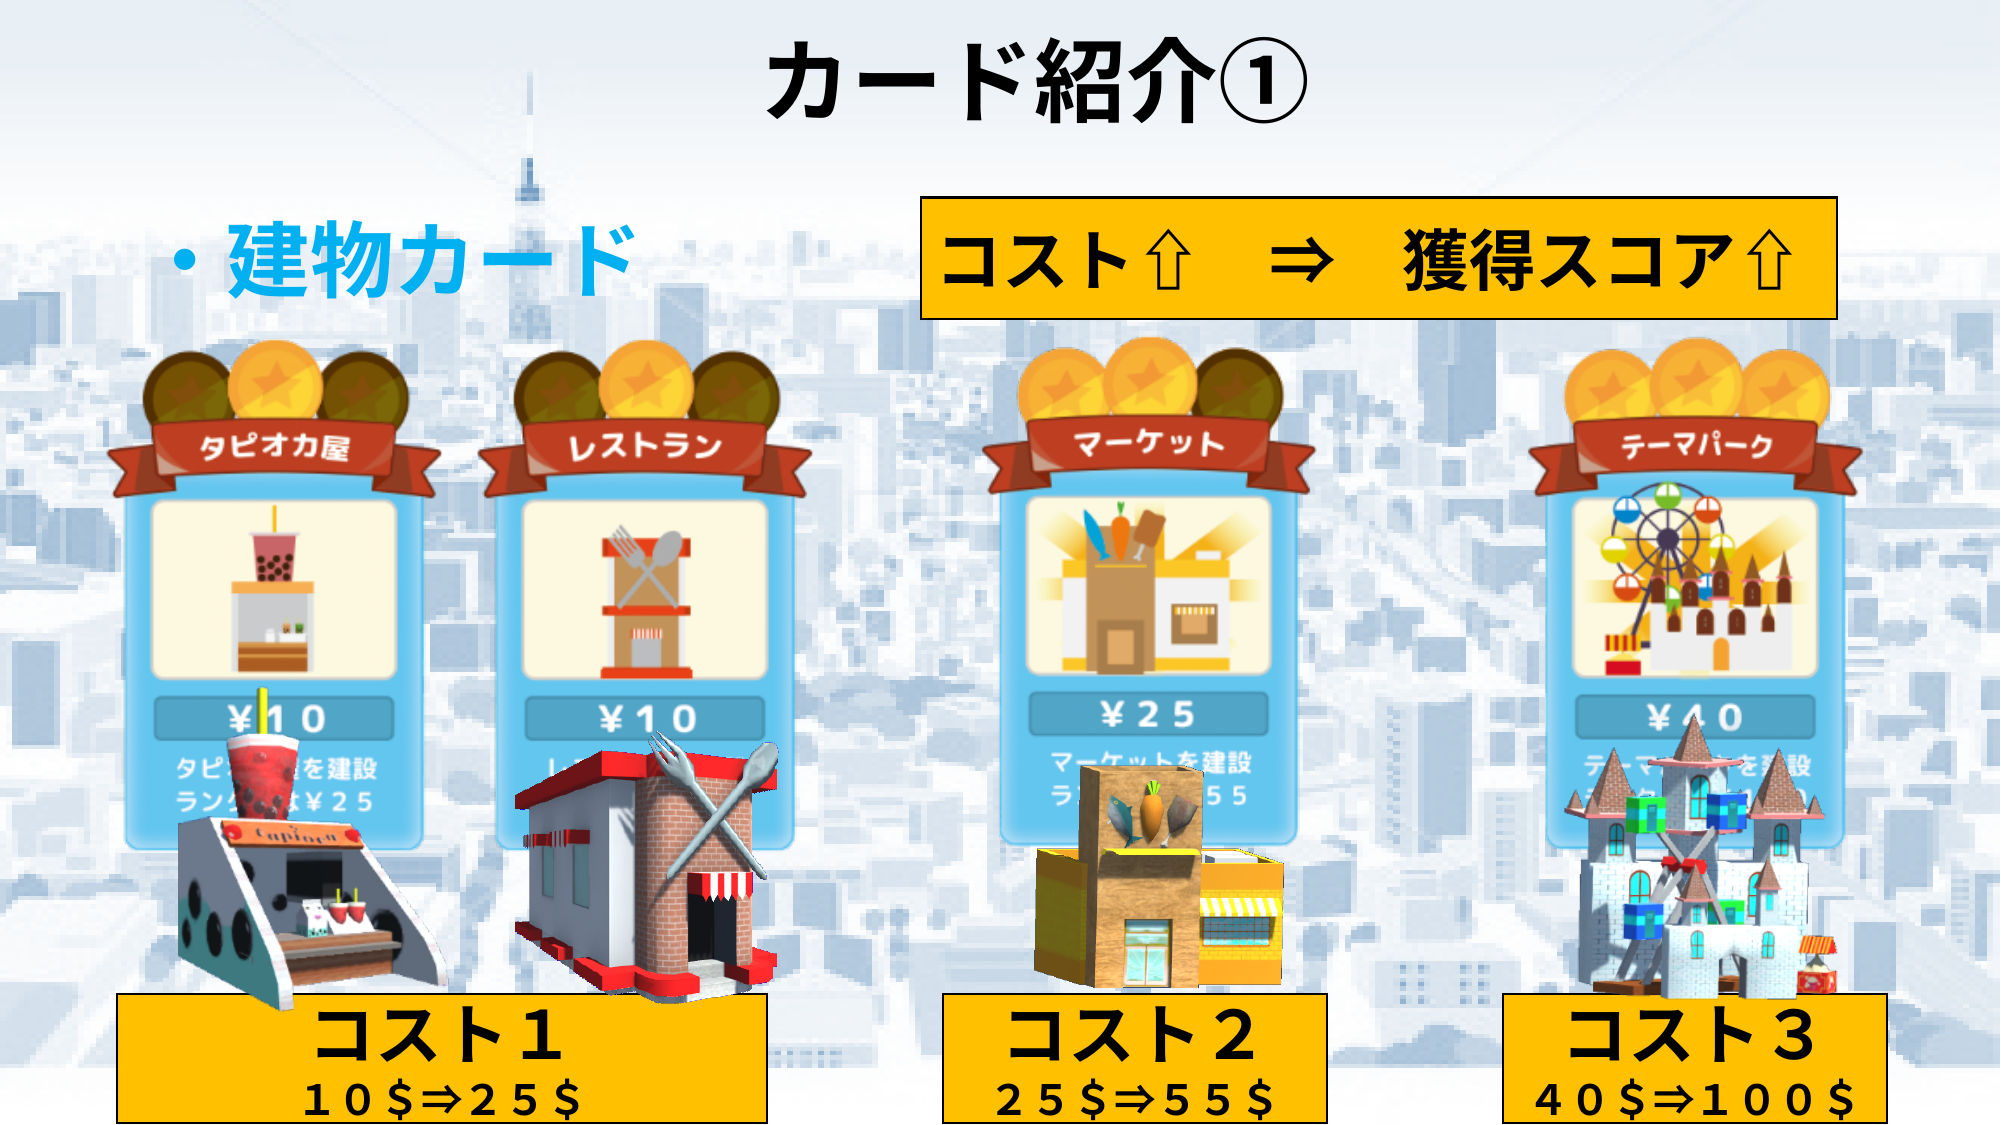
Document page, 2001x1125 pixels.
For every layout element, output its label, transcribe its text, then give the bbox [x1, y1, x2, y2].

picture [974, 322, 1324, 1016]
text_box ・建物カード [128, 196, 708, 320]
text_box コスト１ １０＄⇒２５＄ [116, 993, 768, 1124]
text_box コスト２ ２５＄⇒５５＄ [942, 993, 1328, 1124]
text_box カード紹介① [551, 24, 1519, 135]
text_box コスト⇧ ⇒ 獲得スコア⇧ [920, 196, 1838, 320]
picture [100, 325, 821, 1016]
text_box コスト３ ４０＄⇒１００＄ [1502, 993, 1888, 1124]
picture [1520, 322, 1880, 1027]
